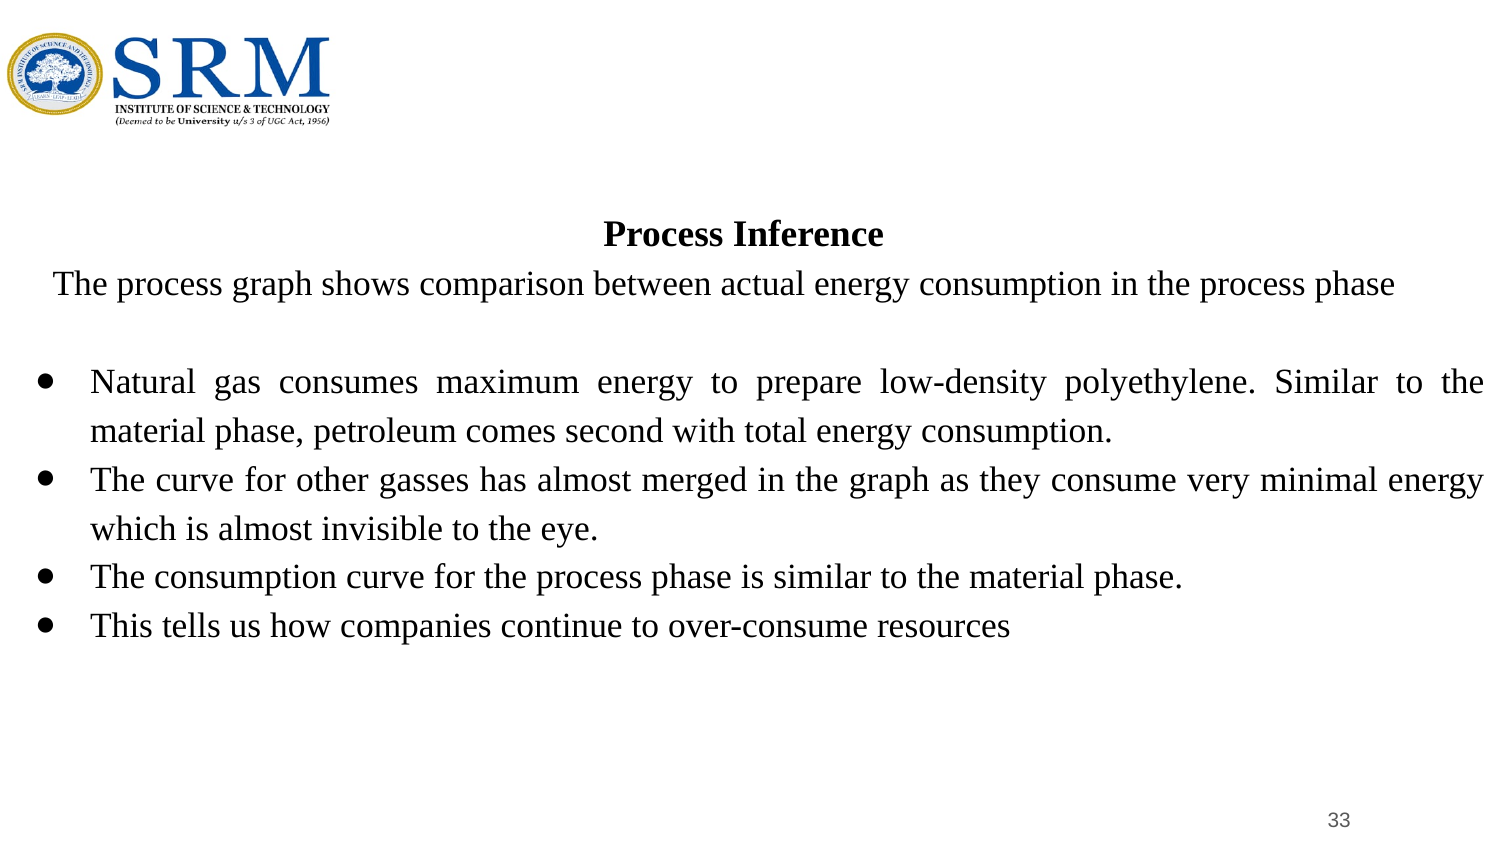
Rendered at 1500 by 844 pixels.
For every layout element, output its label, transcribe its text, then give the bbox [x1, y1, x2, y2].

text_box Process Inference The process graph shows comparison between actual energy consumption in the process phase Natural gas consumes maximum energy to prepare low-density polyethylene. Similar to the material phase, petroleum comes second with total energy consumption. The curve for other gasses has almost merged in the graph as they consume very minimal energy which is almost invisible to the eye. The consumption curve for the process phase is similar to the material phase. This tells us how companies continue to over-consume resources [0, 141, 1500, 758]
picture [0, 0, 337, 160]
slide_number ‹#› [1165, 793, 1362, 844]
